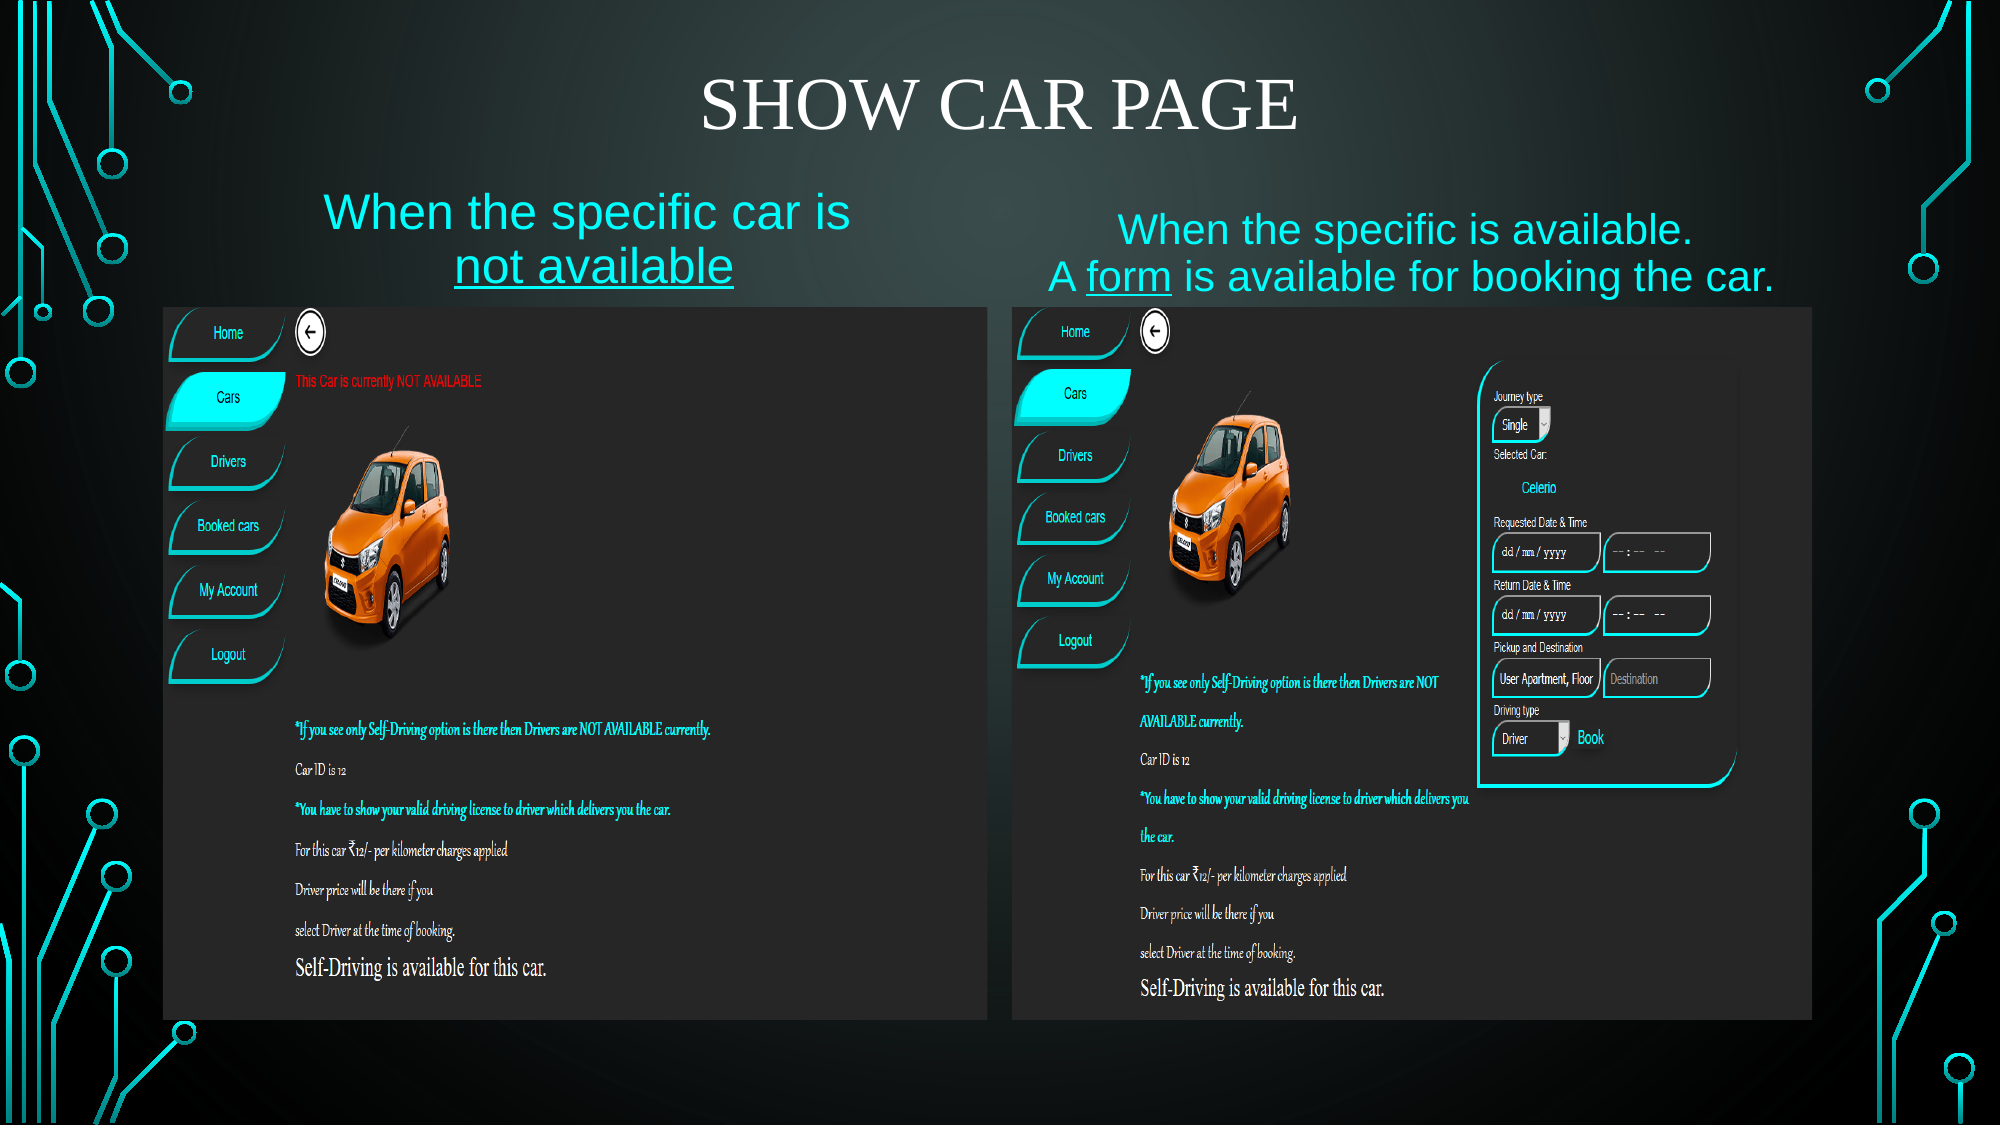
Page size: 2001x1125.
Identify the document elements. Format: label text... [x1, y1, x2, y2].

list When the specific is available. A form is available for booking the car. [1011, 172, 1813, 307]
picture [162, 307, 988, 1020]
title Show car page [187, 37, 1813, 173]
list When the specific car is not available [187, 172, 988, 307]
picture [1011, 307, 1813, 1020]
